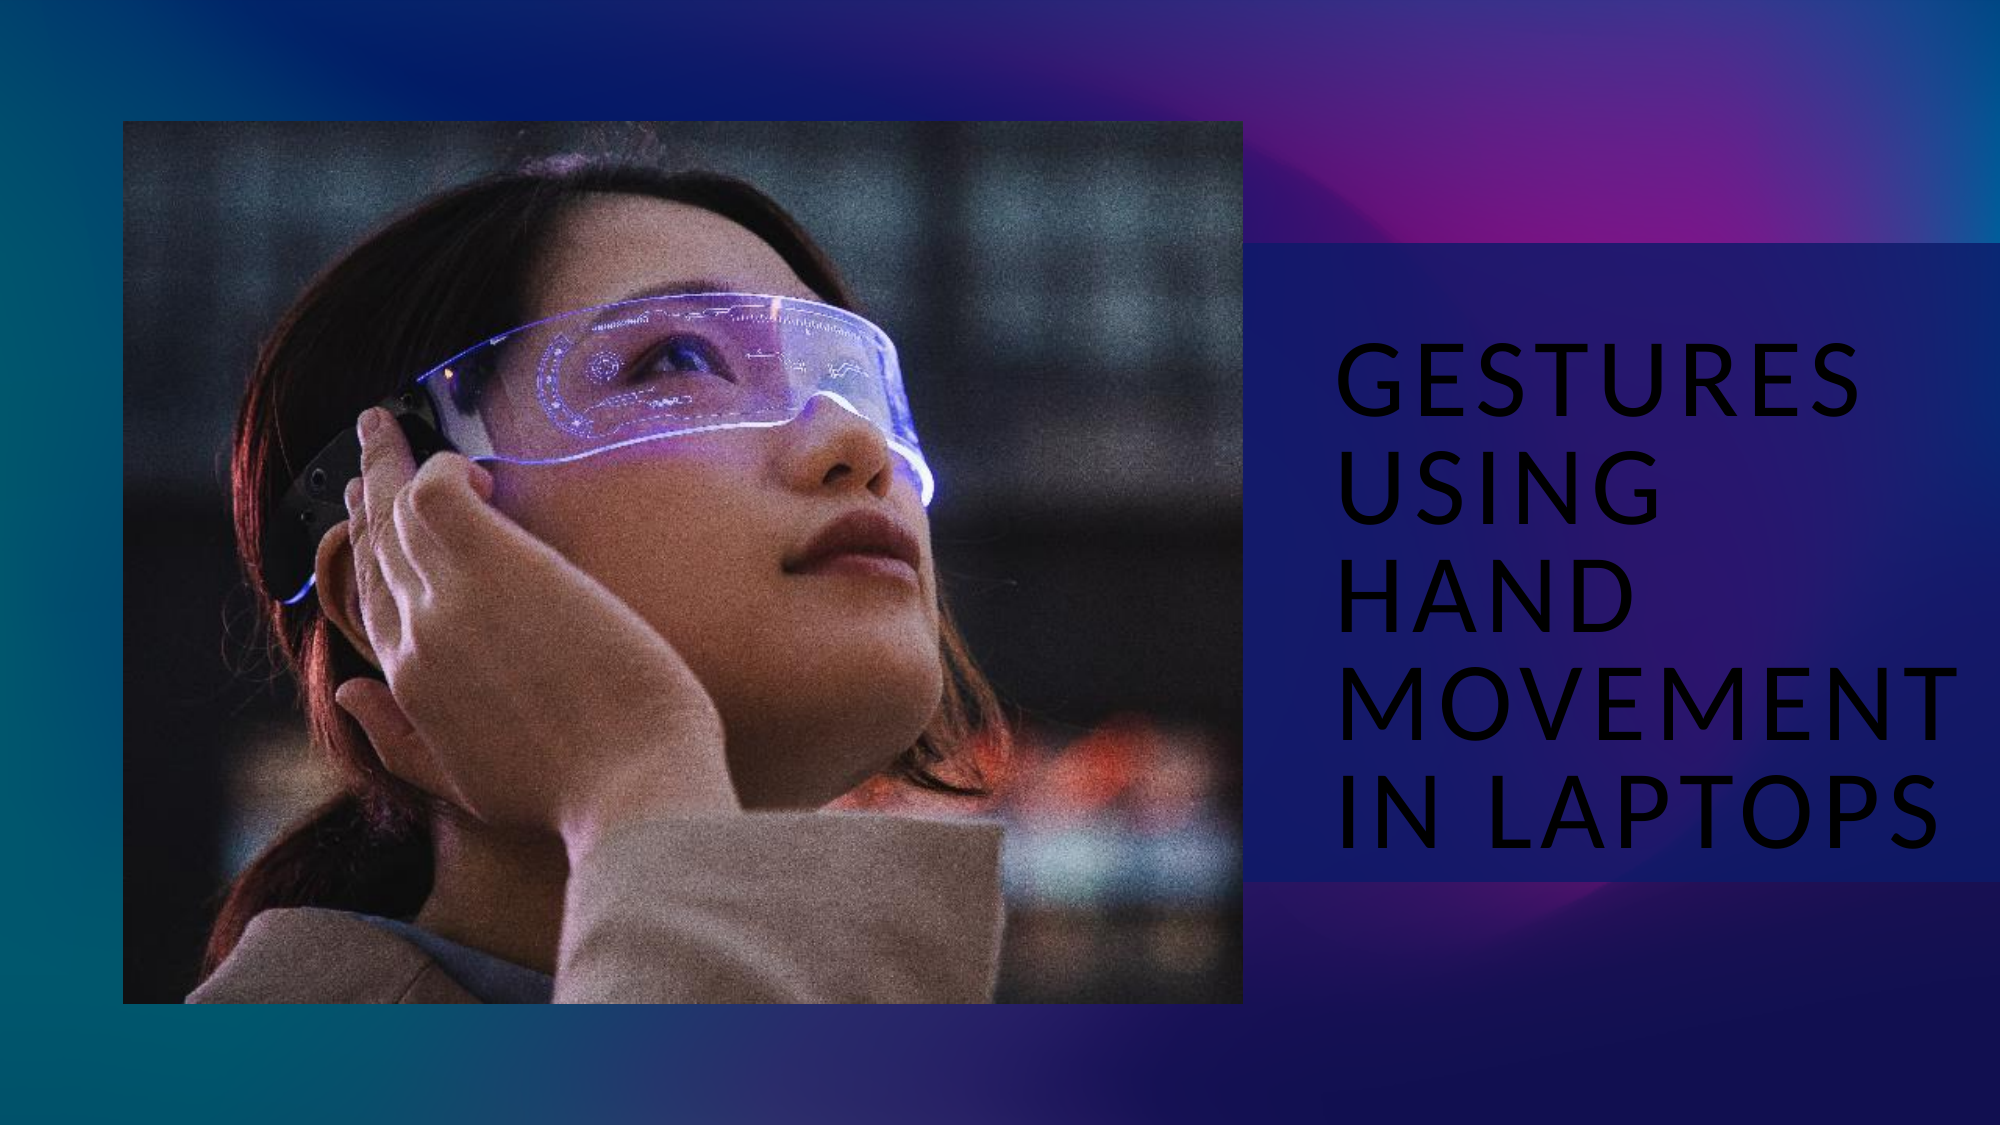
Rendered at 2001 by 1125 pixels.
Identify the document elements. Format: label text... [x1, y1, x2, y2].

title Gestures using Hand Movement in Laptops [1243, 243, 2000, 882]
picture [0, 0, 2000, 1125]
